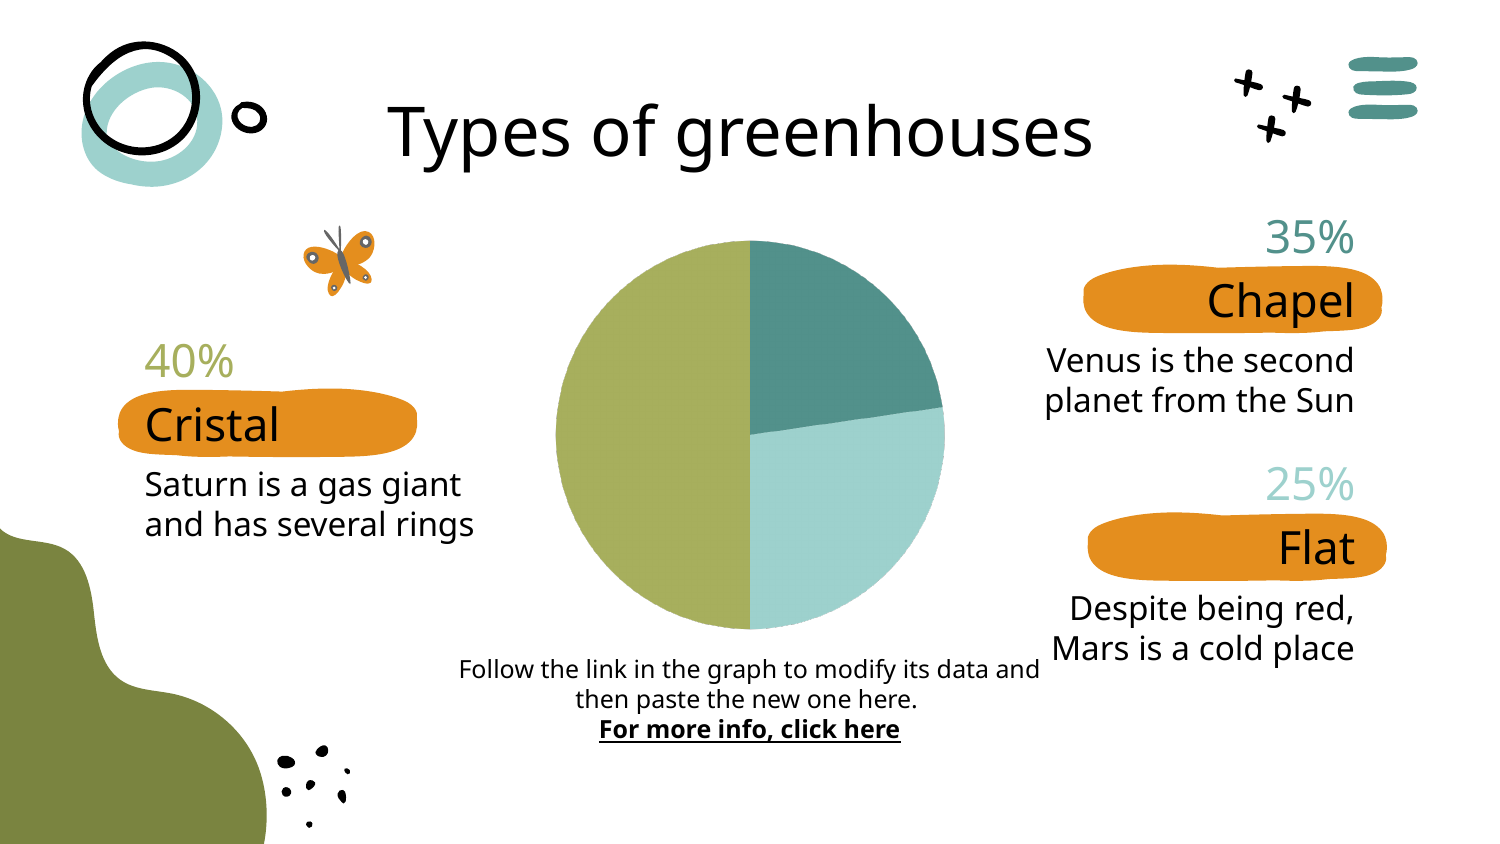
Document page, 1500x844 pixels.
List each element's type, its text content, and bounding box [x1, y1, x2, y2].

text_box [1111, 575, 1370, 580]
title Types of greenhouses [116, 72, 1383, 167]
text_box [1121, 512, 1360, 518]
text_box Flat [1027, 518, 1371, 575]
text_box Saturn is a gas giant and has several rings [129, 456, 472, 551]
text_box [1106, 327, 1366, 332]
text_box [299, 225, 378, 297]
text_box 25% [1163, 440, 1371, 515]
text_box [1371, 277, 1383, 325]
text_box [1371, 522, 1387, 575]
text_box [271, 742, 350, 827]
text_box [117, 401, 129, 449]
text_box [135, 451, 394, 456]
text_box Cristal [129, 395, 472, 451]
picture [477, 219, 1023, 650]
text_box Despite being red, Mars is a cold place [983, 580, 1371, 674]
text_box Venus is the second planet from the Sun [1027, 332, 1371, 427]
text_box 40% [129, 316, 337, 391]
text_box Follow the link in the graph to modify its data and then paste the new one here. For more info, click here [418, 660, 1082, 742]
text_box Chapel [1027, 271, 1371, 327]
text_box [1113, 264, 1359, 271]
text_box [141, 388, 388, 395]
text_box 35% [1163, 192, 1371, 267]
